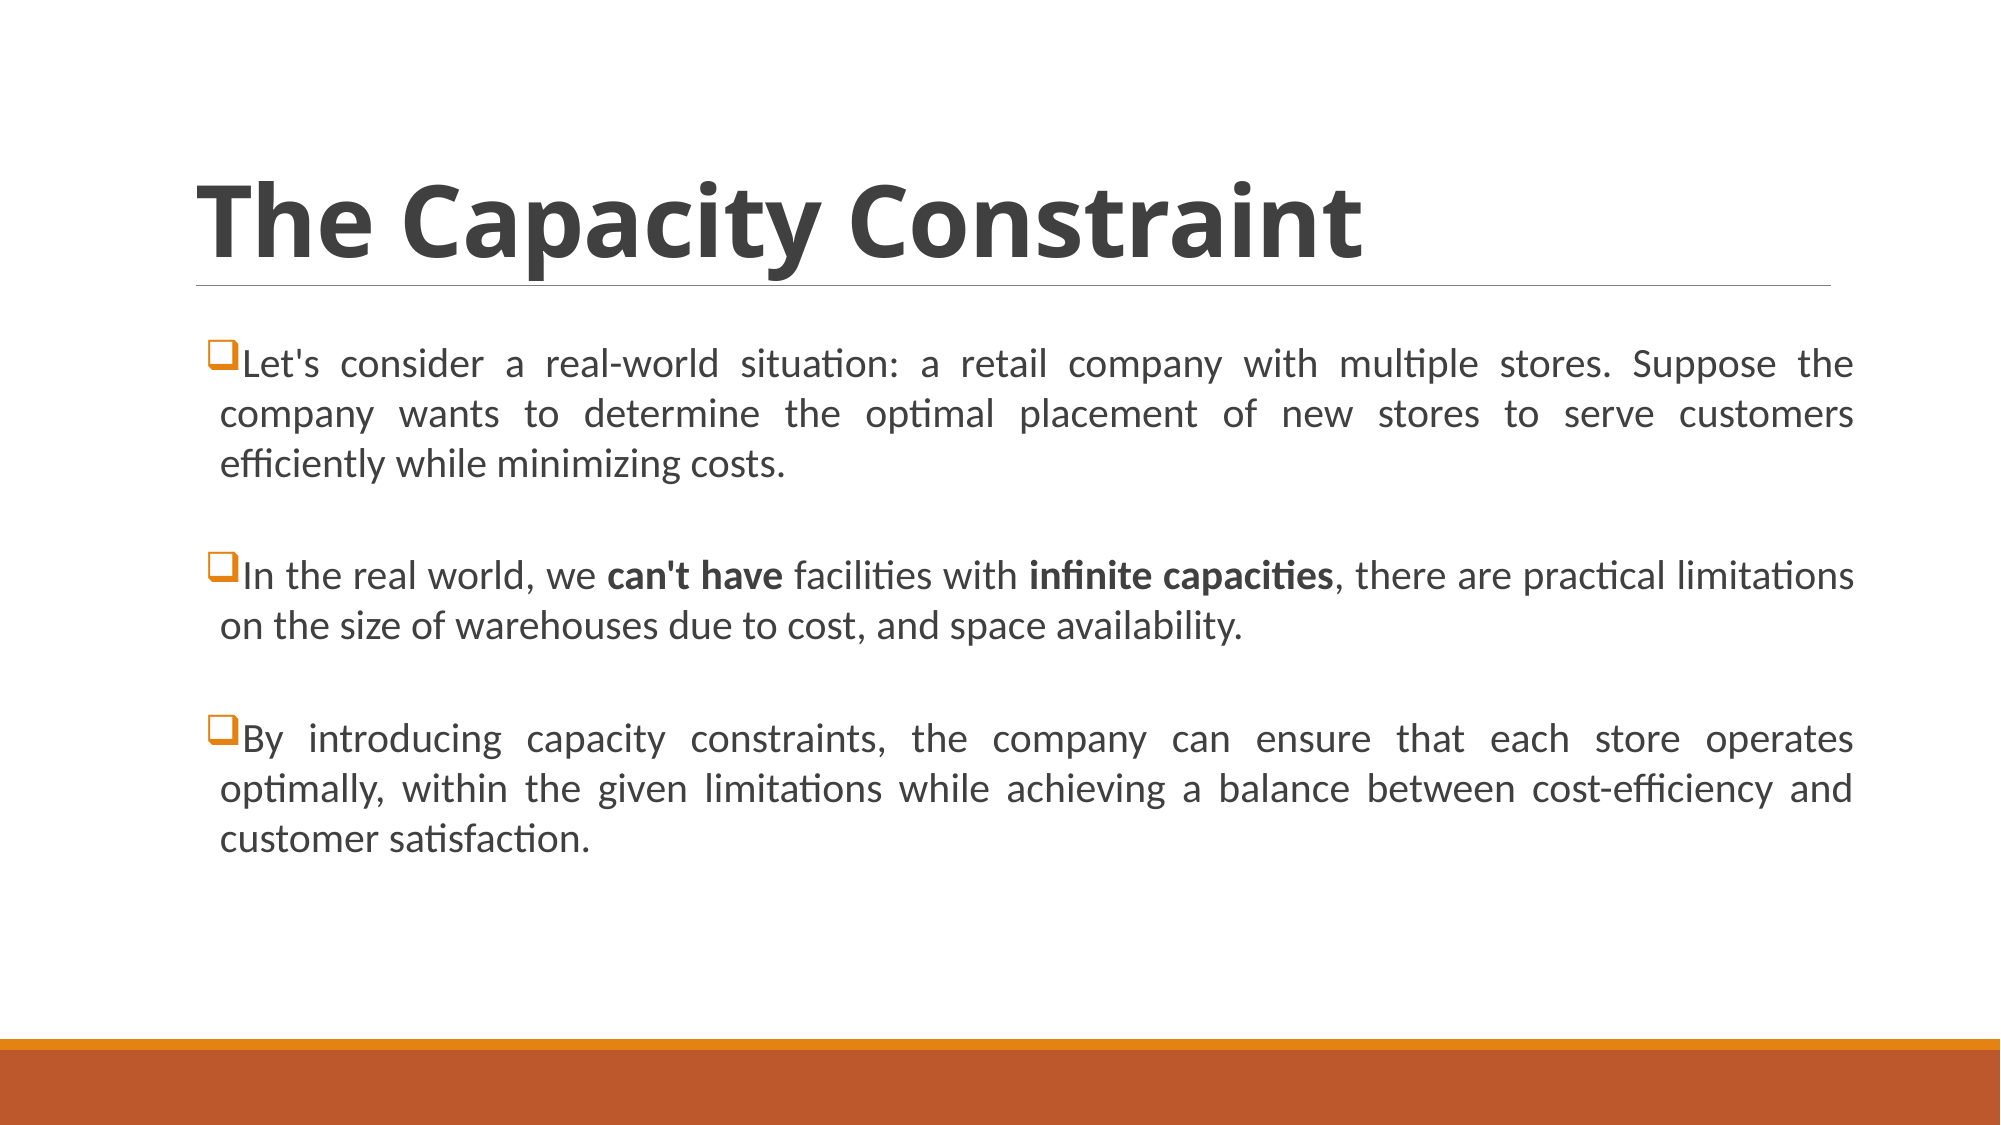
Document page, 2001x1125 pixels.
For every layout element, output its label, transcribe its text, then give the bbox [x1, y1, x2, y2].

list Let's consider a real-world situation: a retail company with multiple stores. Suppose the company wants to determine the optimal placement of new stores to serve customers efficiently while minimizing costs. In the real world, we can't have facilities with infinite capacities, there are practical limitations on the size of warehouses due to cost, and space availability. By introducing capacity constraints, the company can ensure that each store operates optimally, within the given limitations while achieving a balance between cost-efficiency and customer satisfaction. [204, 327, 1855, 988]
title The Capacity Constraint [180, 47, 1830, 285]
